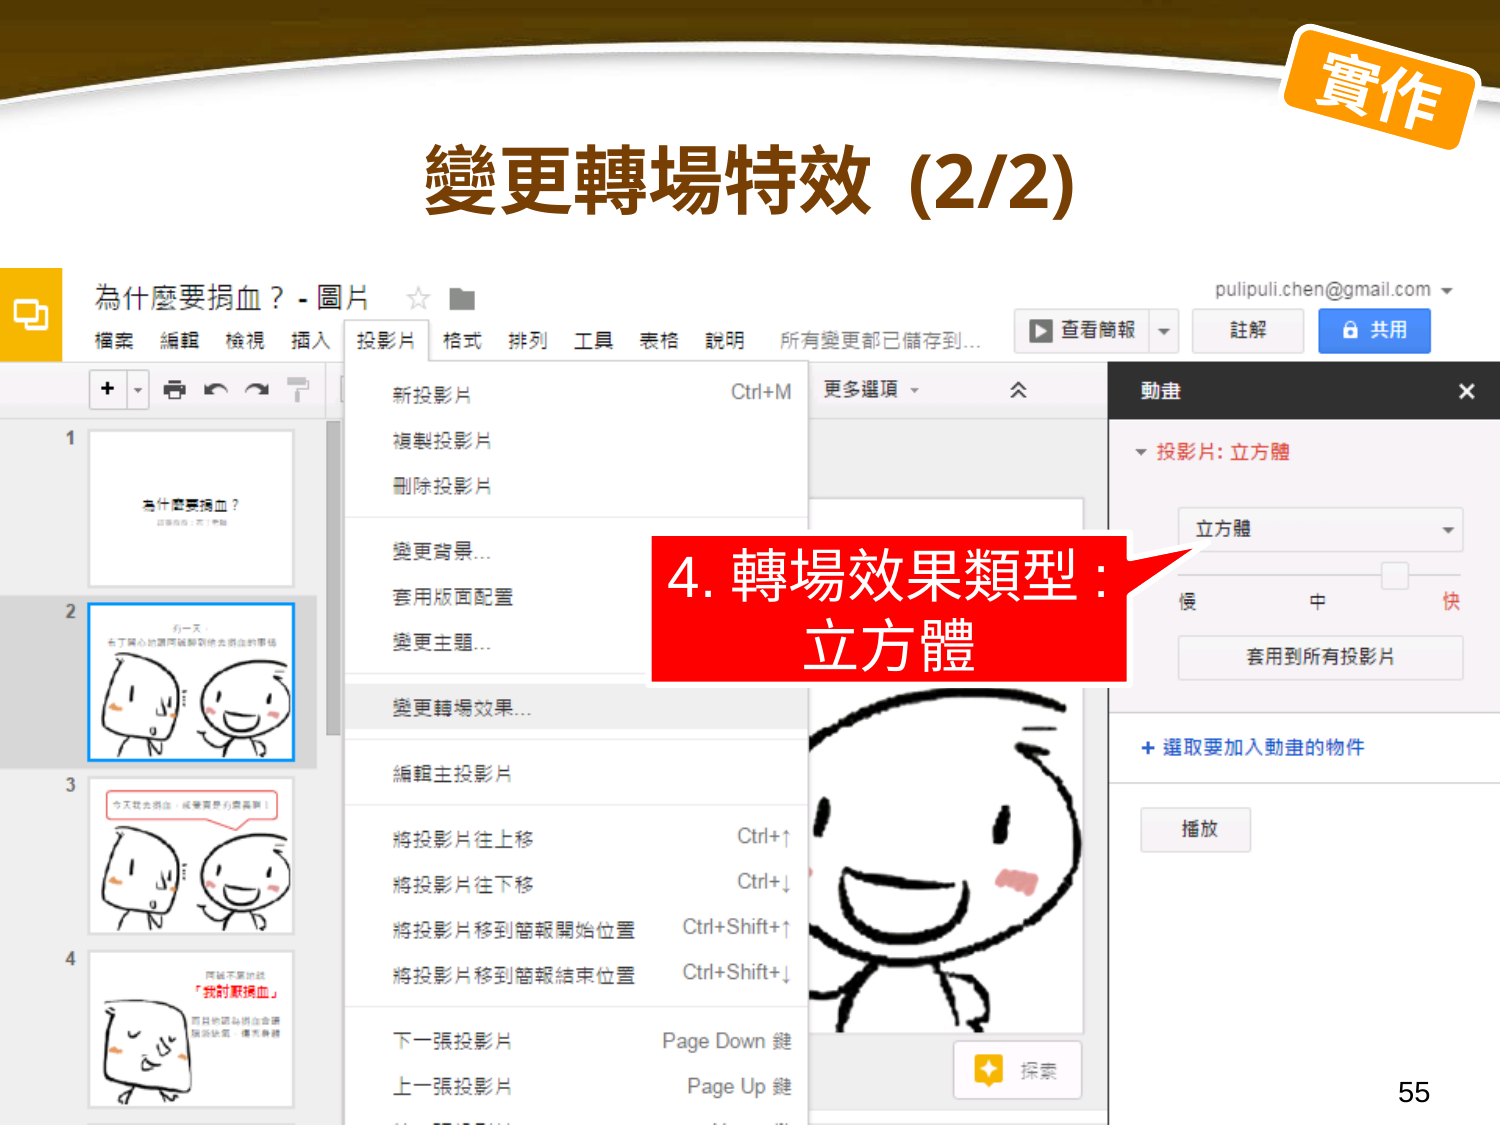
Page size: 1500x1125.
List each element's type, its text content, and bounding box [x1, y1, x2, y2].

picture [0, 0, 1500, 1125]
title 變更轉場特效 (2/2) [51, 112, 1449, 246]
text_box 實作 [1280, 26, 1479, 153]
